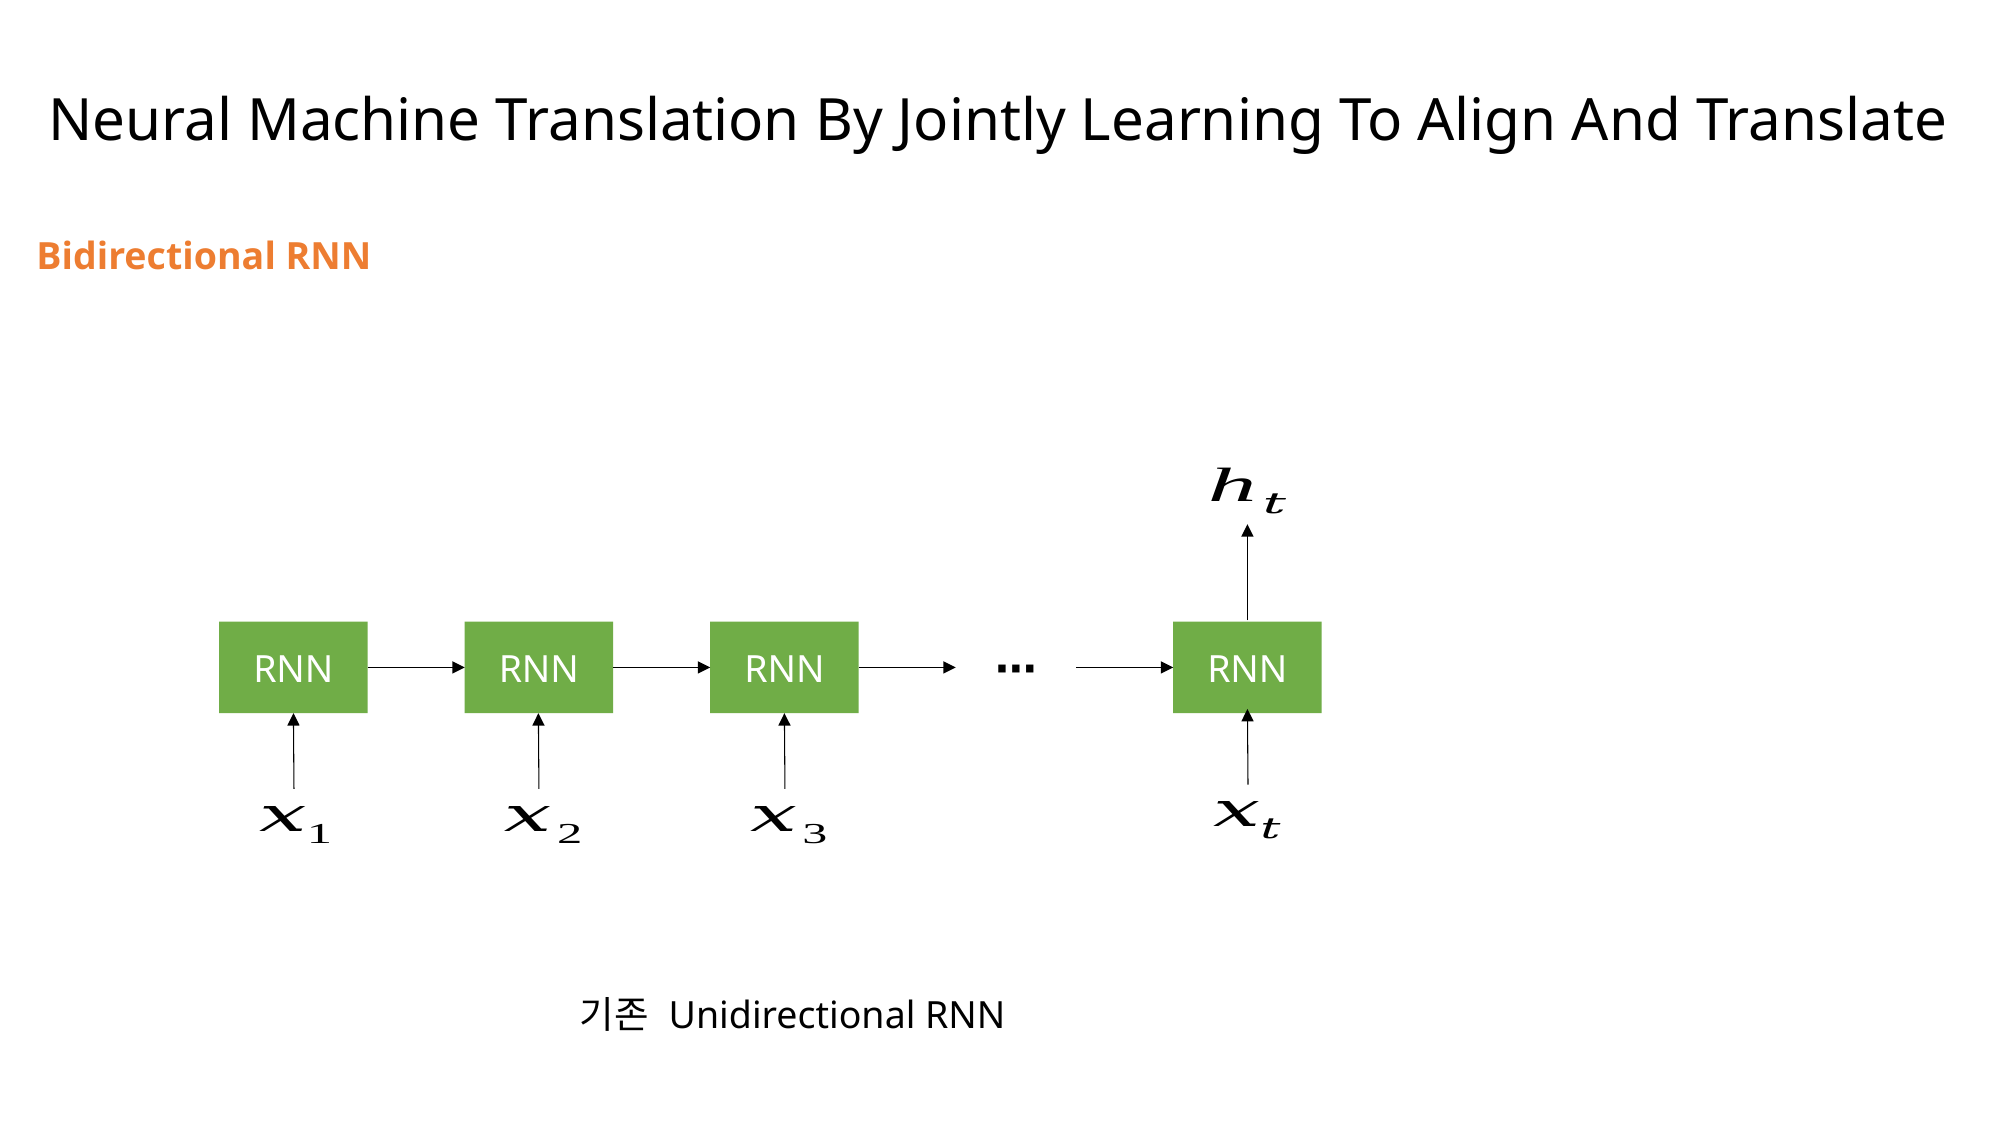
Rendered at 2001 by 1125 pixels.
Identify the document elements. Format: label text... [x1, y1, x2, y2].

text_box RNN [1172, 621, 1323, 714]
text_box 기존 Unidirectional RNN [565, 983, 1021, 1043]
text_box ⋯ [980, 634, 1052, 700]
text_box RNN [218, 621, 369, 714]
text_box Bidirectional RNN [21, 202, 387, 285]
text_box Neural Machine Translation By Jointly Learning To Align And Translate [33, 40, 1962, 160]
text_box RNN [464, 621, 614, 714]
text_box RNN [709, 621, 860, 714]
